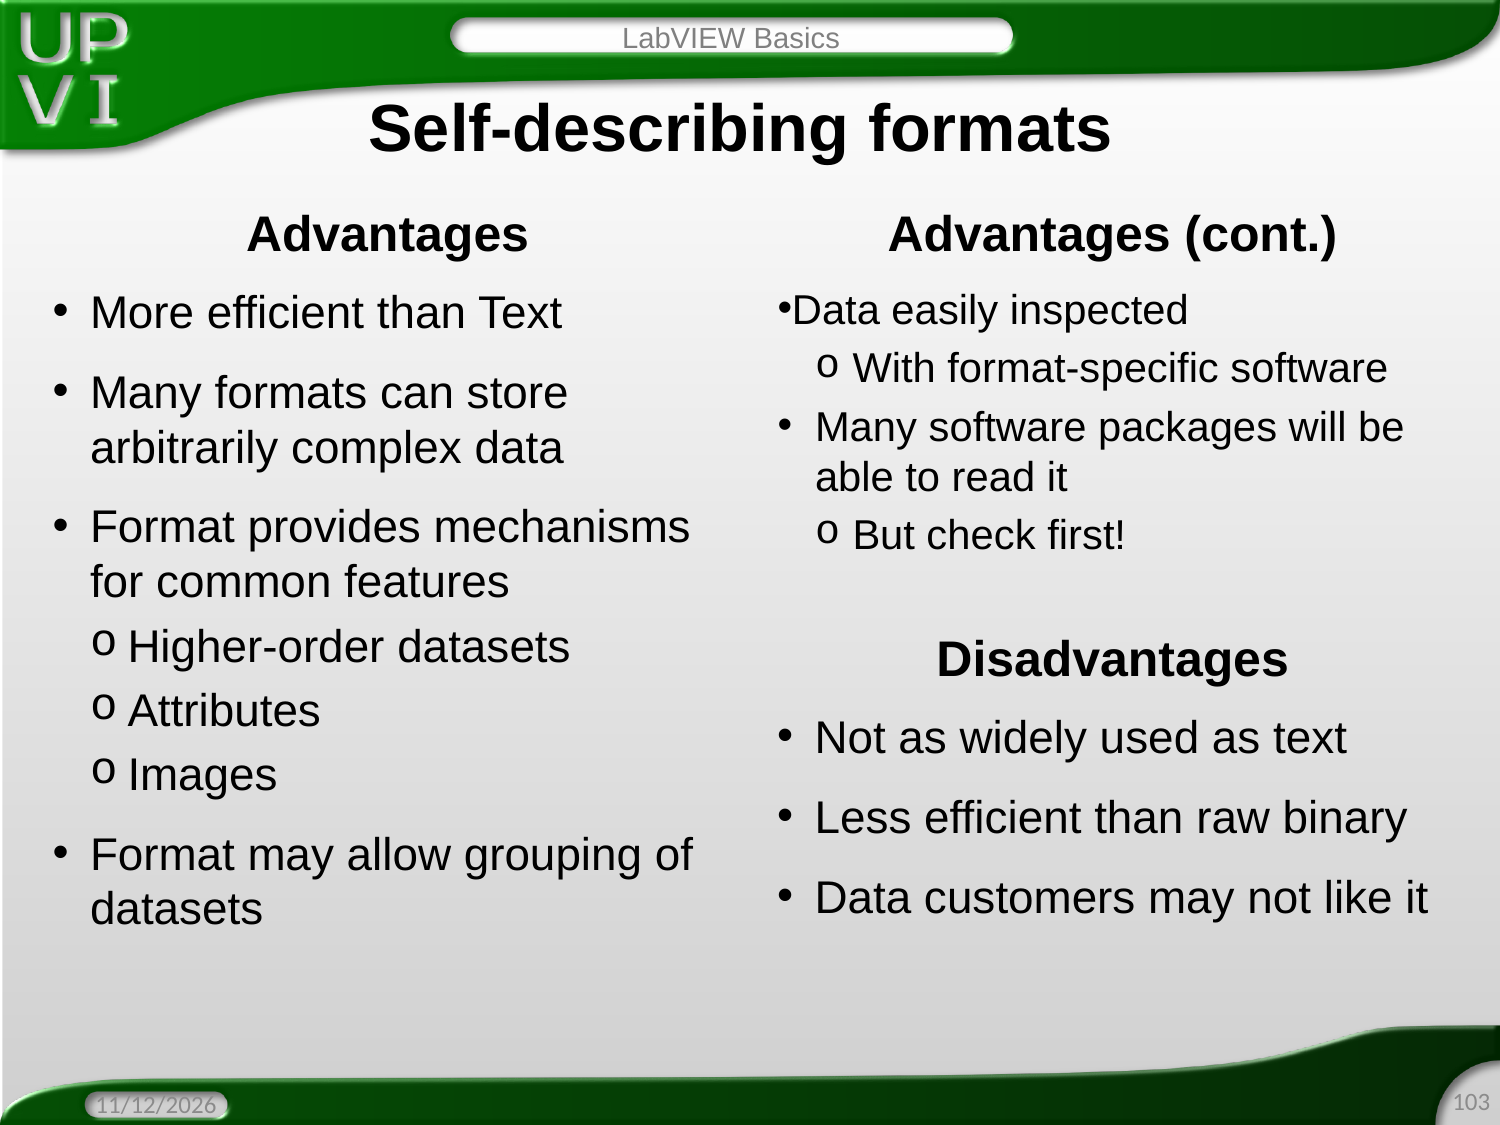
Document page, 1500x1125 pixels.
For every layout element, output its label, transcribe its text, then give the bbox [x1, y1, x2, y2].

list Advantages [37, 174, 738, 275]
text_box Disadvantages [762, 613, 1463, 713]
text_box Data easily inspected With format-specific software Many software packages will be able to read it But check first! [762, 275, 1463, 613]
list Not as widely used as text Less efficient than raw binary Data customers may not like it [761, 699, 1463, 1013]
list More efficient than Text Many formats can store arbitrarily complex data Format provides mechanisms for common features Higher-order datasets Attributes Images Format may allow grouping of datasets [37, 275, 738, 1013]
title Self-describing formats [75, 75, 1425, 175]
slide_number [75, 1073, 238, 1125]
picture [0, 0, 1500, 1125]
slide_number 103 [1155, 1069, 1500, 1125]
footer LabVIEW Basics [450, 6, 1013, 67]
list Advantages (cont.) [762, 174, 1463, 275]
